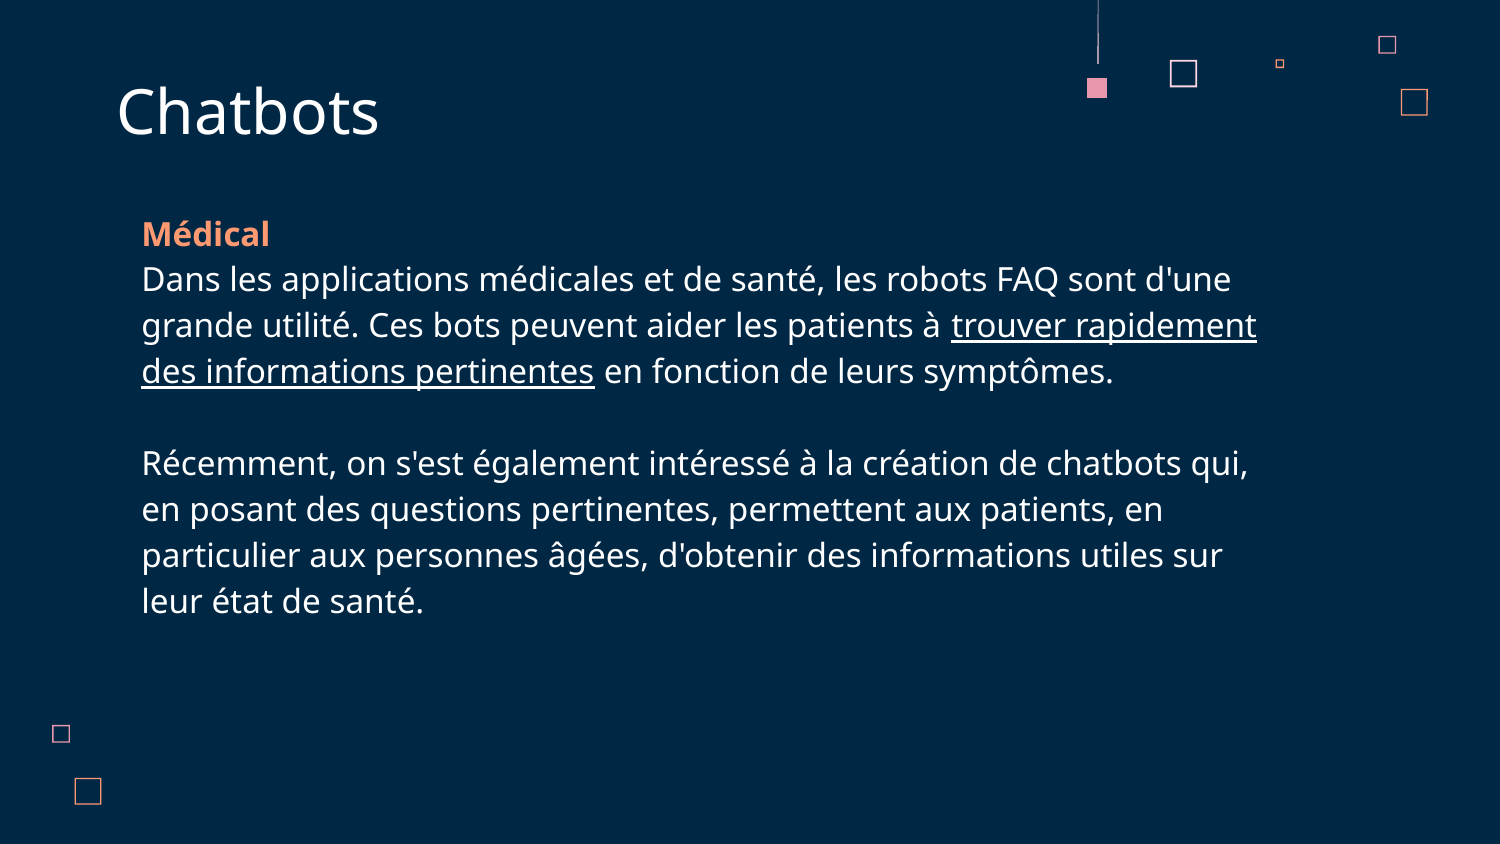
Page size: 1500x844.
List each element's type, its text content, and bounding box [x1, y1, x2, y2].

title Chatbots [101, 67, 878, 163]
list Médical Dans les applications médicales et de santé, les robots FAQ sont d'une grande utilité. Ces bots peuvent aider les patients à trouver rapidement des informations pertinentes en fonction de leurs symptômes. Récemment, on s'est également intéressé à la création de chatbots qui, en posant des questions pertinentes, permettent aux patients, en particulier aux personnes âgées, d'obtenir des informations utiles sur leur état de santé. [101, 191, 1296, 405]
